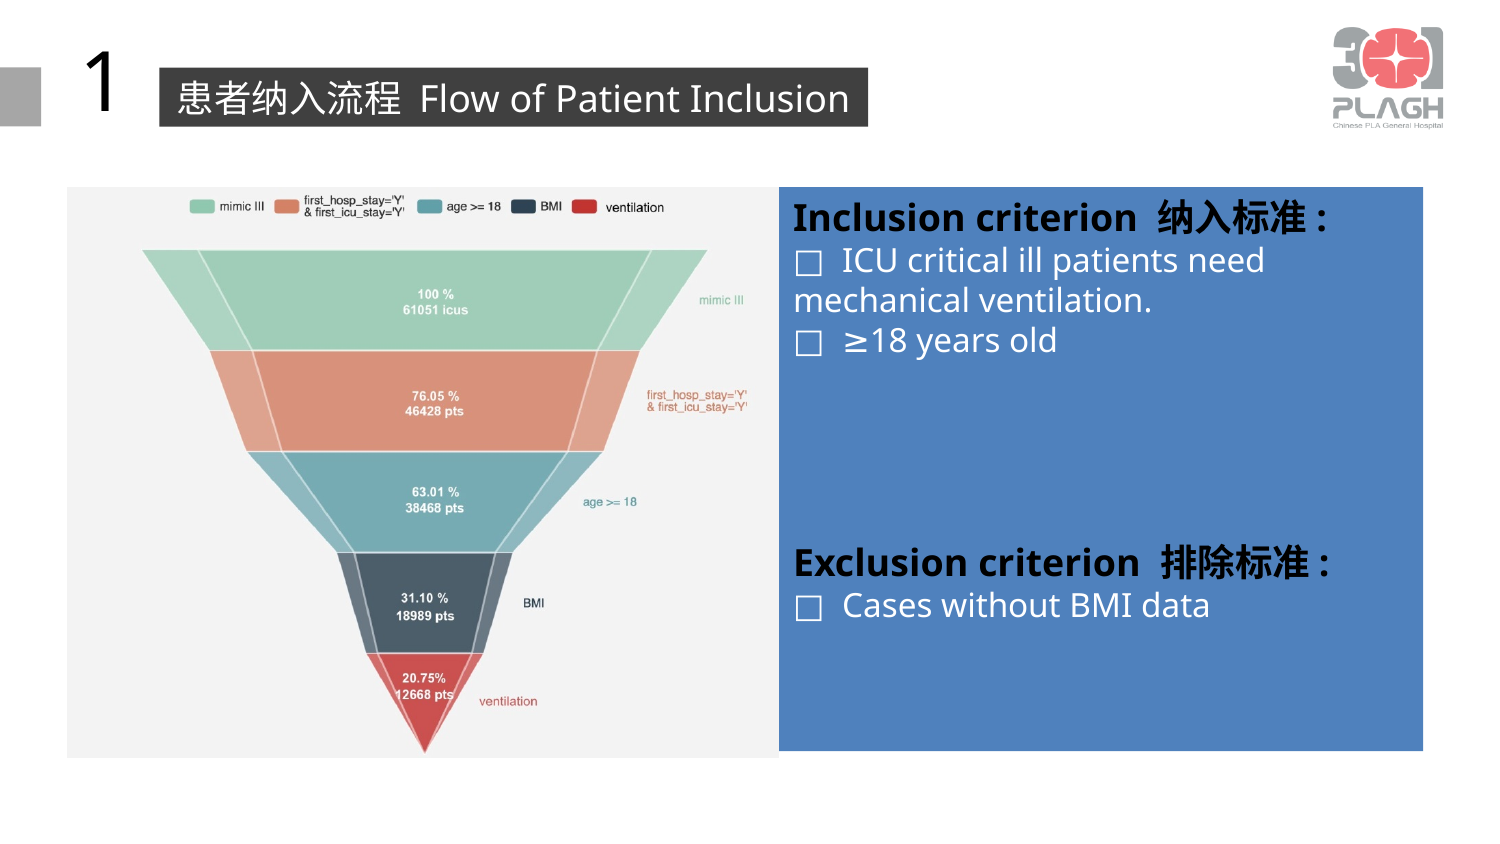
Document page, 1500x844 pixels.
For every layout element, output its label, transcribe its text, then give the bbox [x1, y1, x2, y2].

picture [67, 186, 779, 758]
text_box 患者纳入流程 Flow of Patient Inclusion [195, 65, 870, 129]
text_box [0, 65, 43, 129]
text_box Inclusion criterion 纳入标准: □ ICU critical ill patients need mechanical ventilation. □ ≥18 years old Exclusion criterion 排除标准: □ Cases without BMI data [777, 185, 1425, 753]
picture [1276, 0, 1500, 157]
text_box 1 [64, 20, 195, 135]
